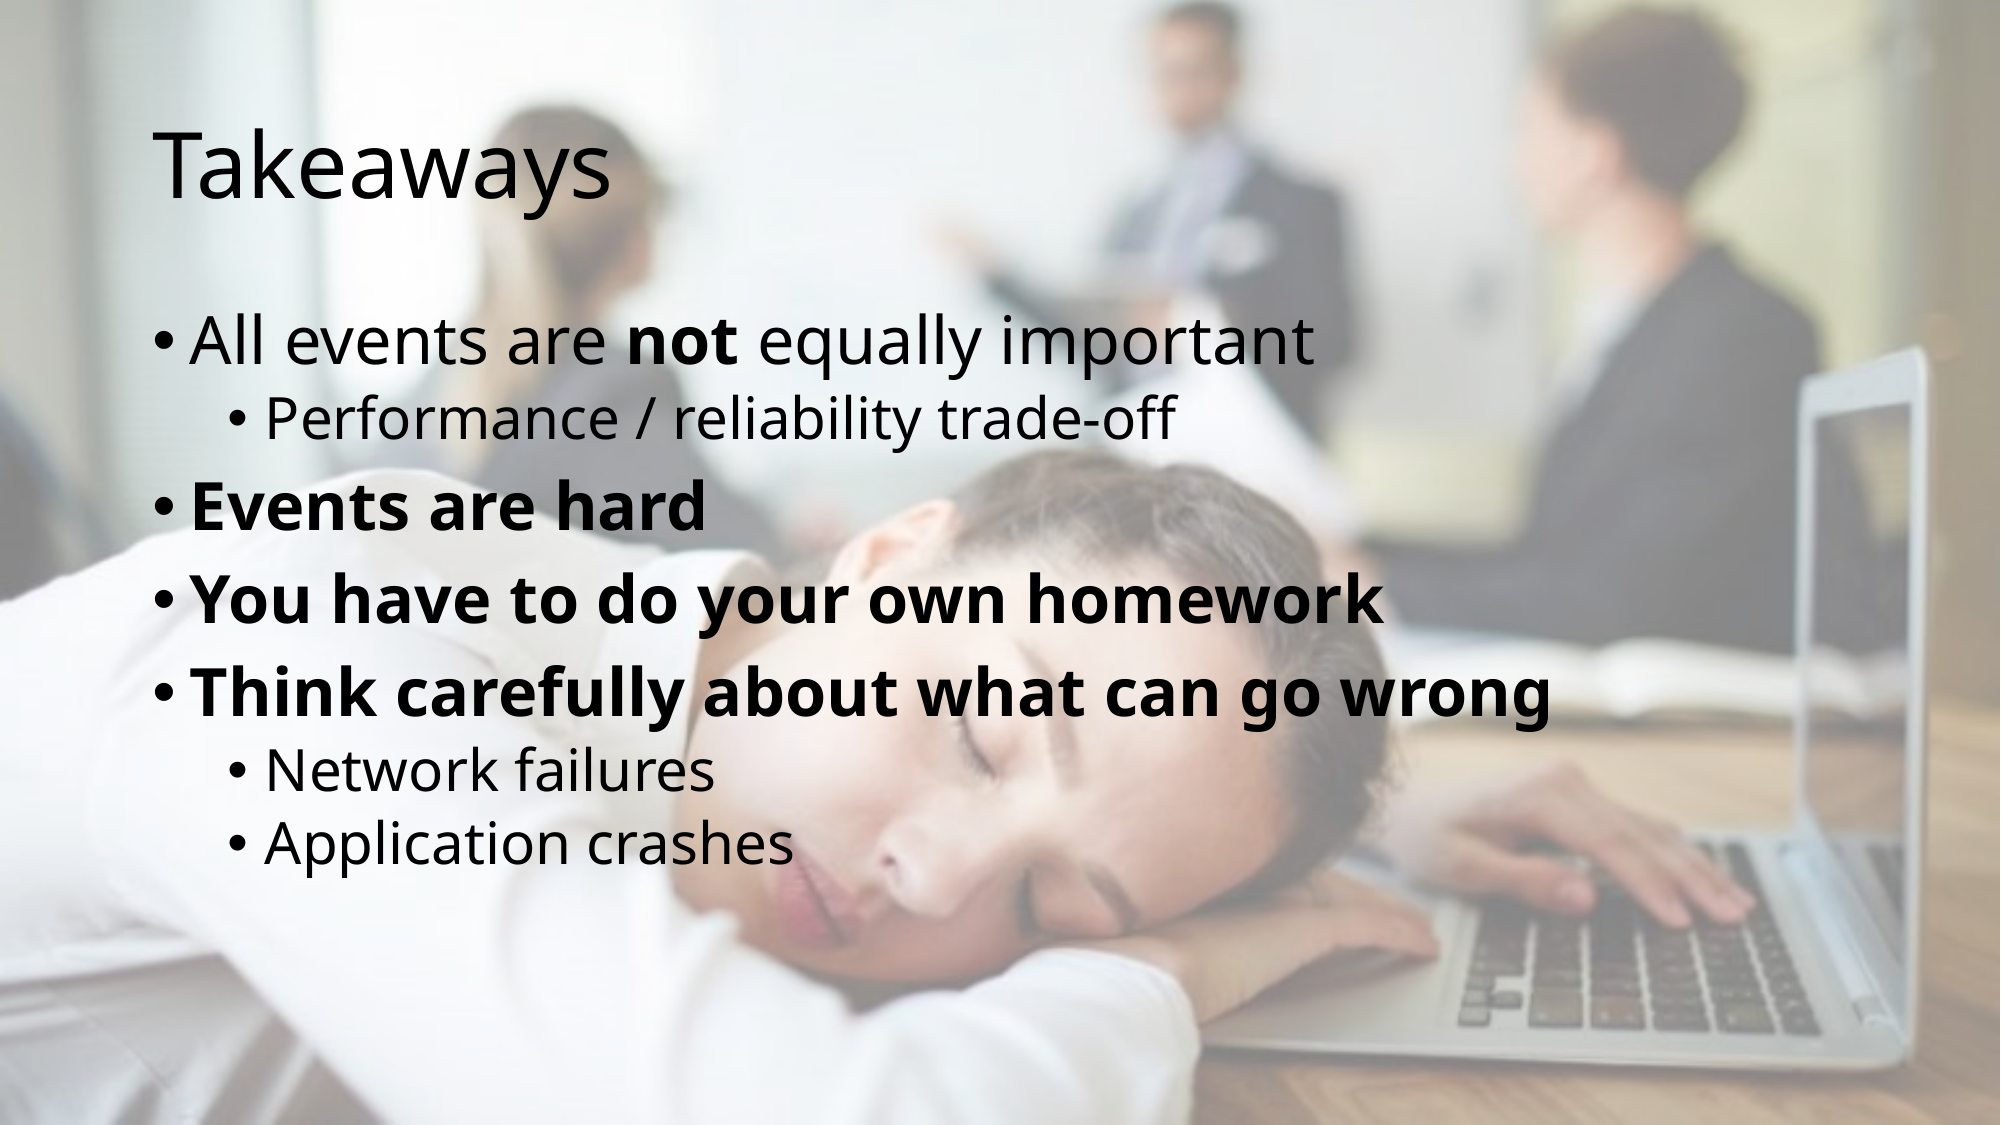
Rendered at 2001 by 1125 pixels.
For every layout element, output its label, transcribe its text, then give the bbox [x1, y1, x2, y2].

title Takeaways [137, 59, 1863, 278]
list All events are not equally important Performance / reliability trade-off Events are hard You have to do your own homework Think carefully about what can go wrong Network failures Application crashes [137, 299, 1863, 1014]
